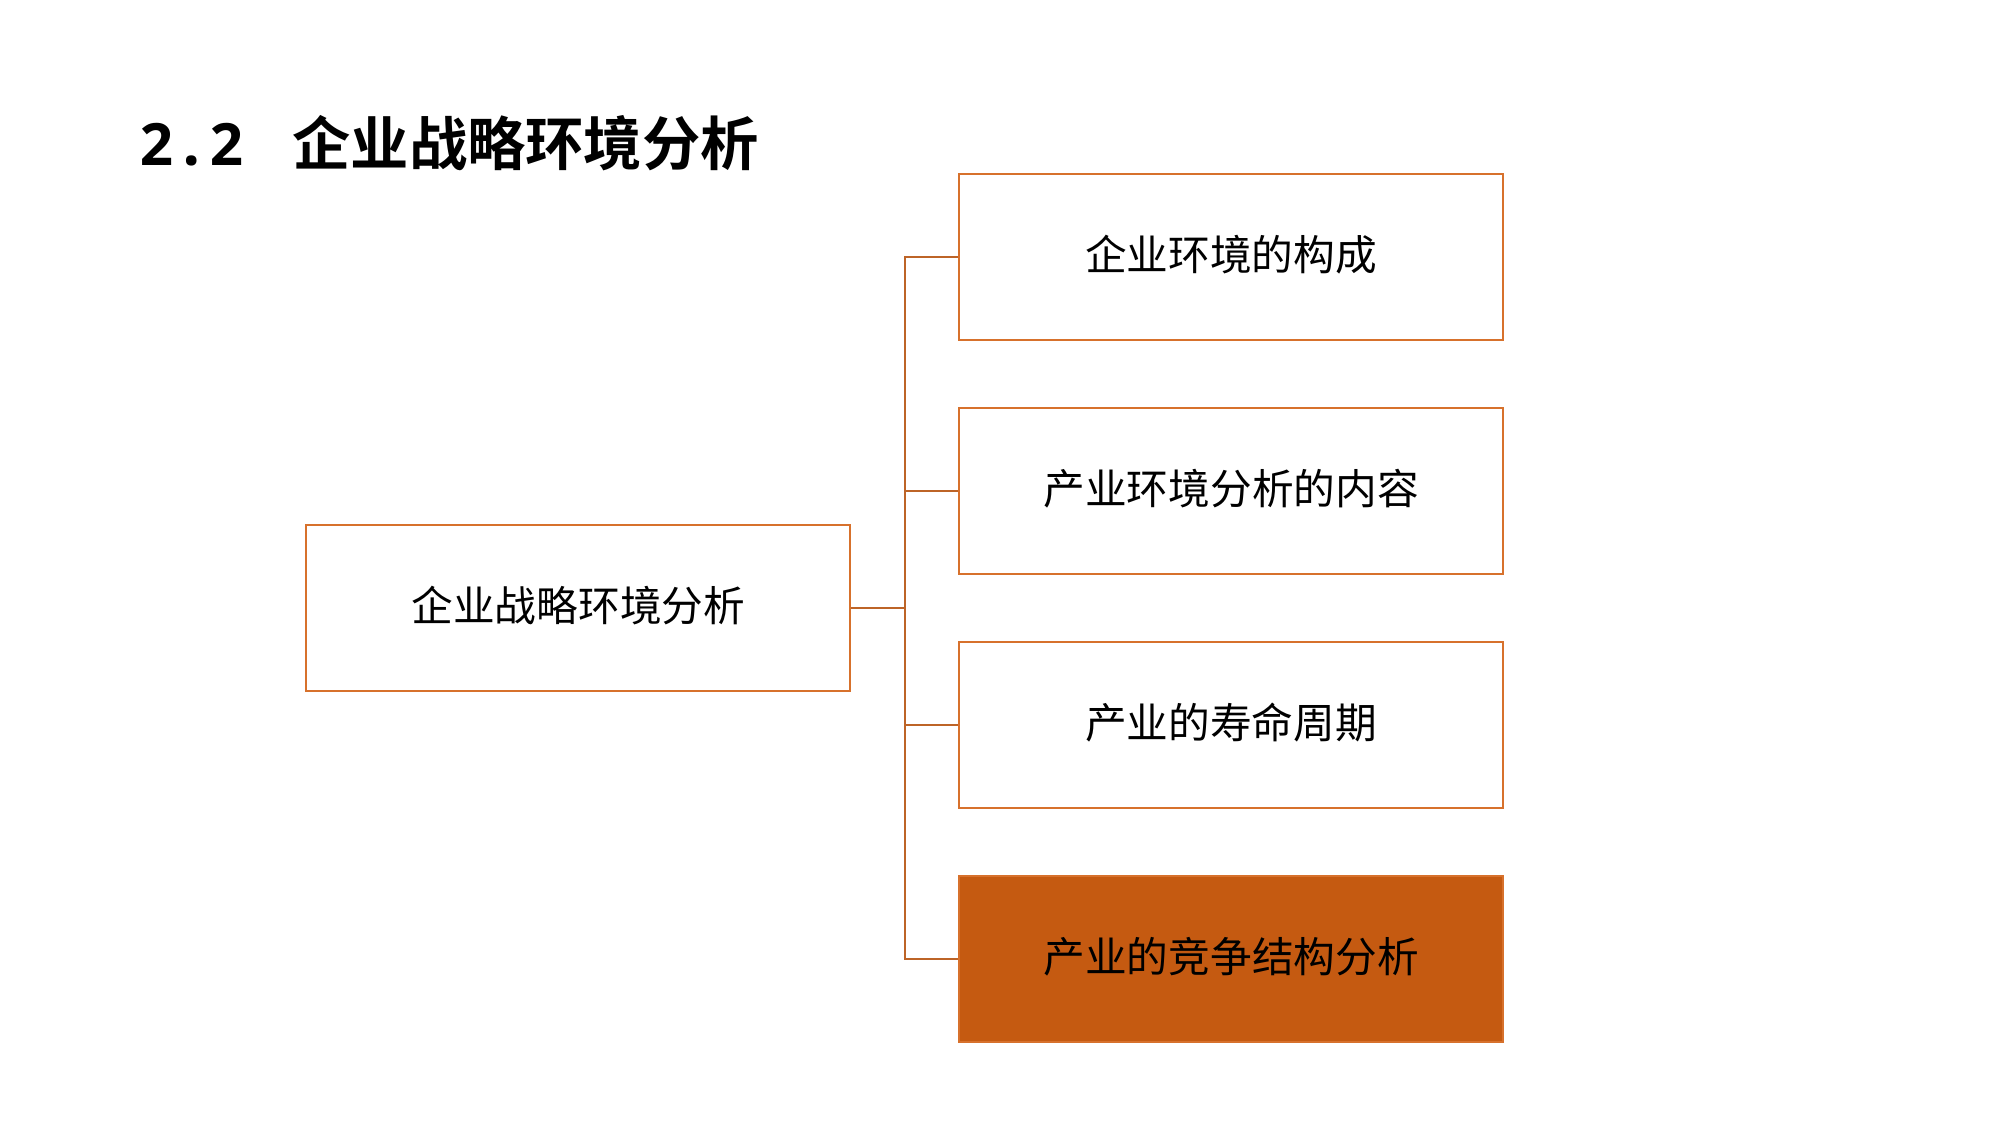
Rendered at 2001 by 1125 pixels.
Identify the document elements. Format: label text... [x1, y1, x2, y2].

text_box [0, 174, 1810, 1043]
text_box 2.2 企业战略环境分析 [120, 97, 1568, 174]
